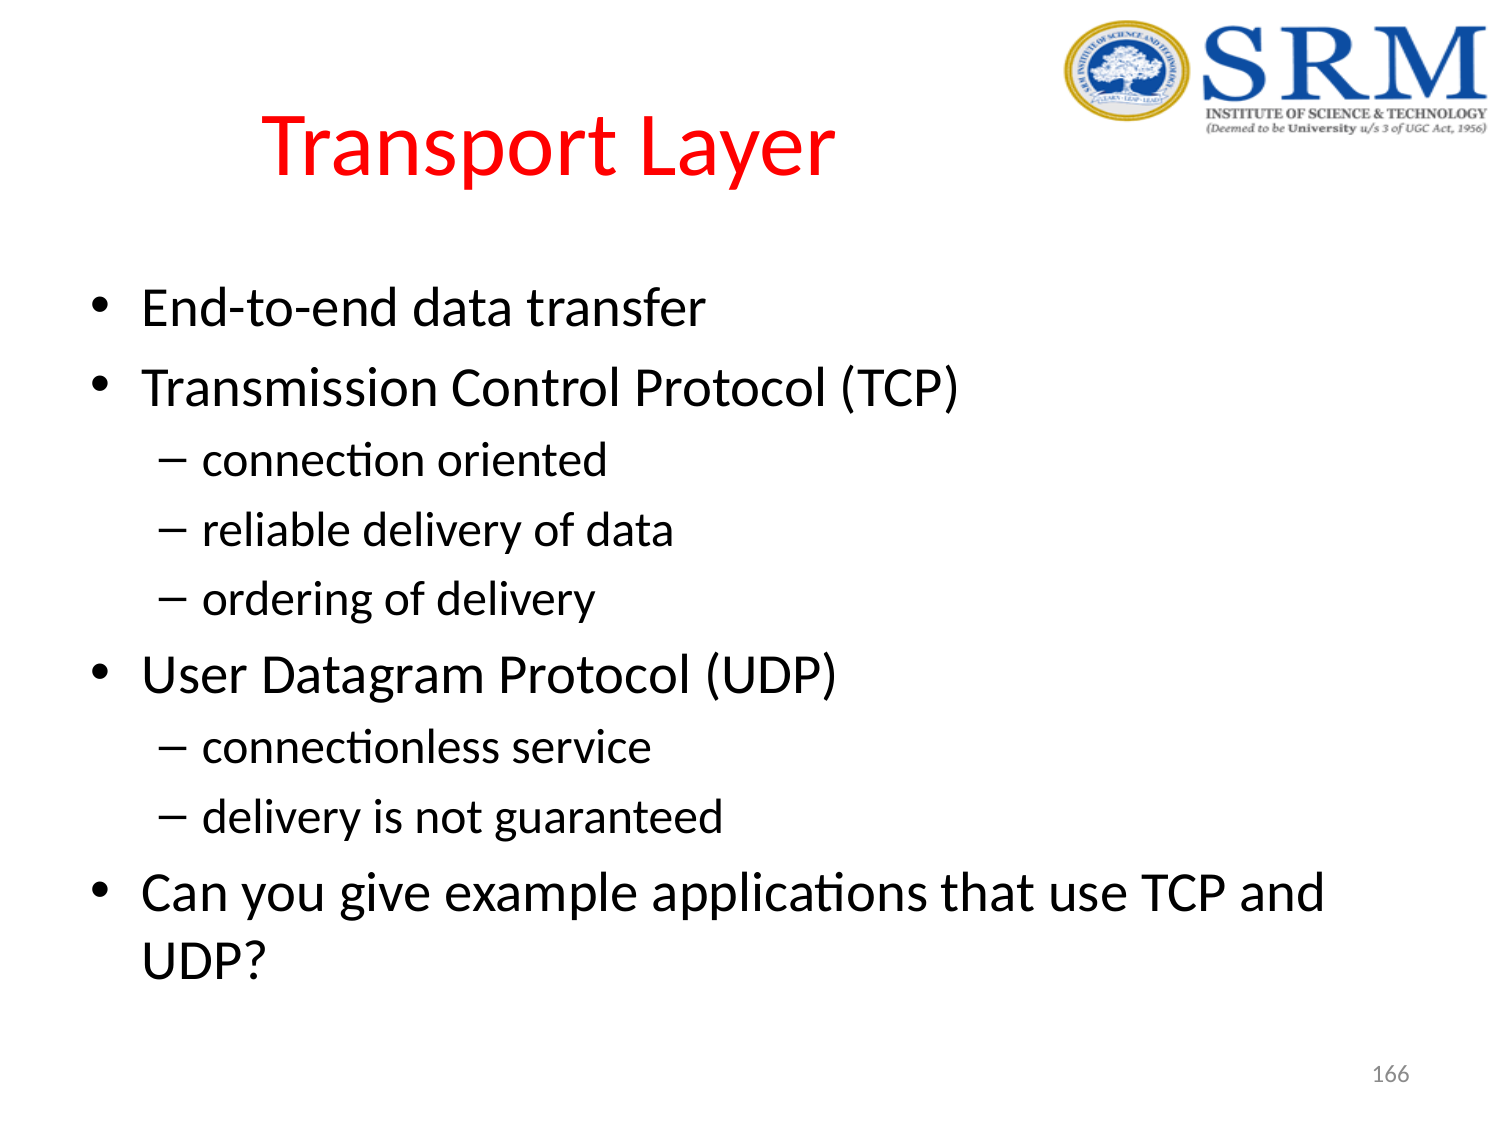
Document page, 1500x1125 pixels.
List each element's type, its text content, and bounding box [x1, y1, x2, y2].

slide_number 166 [1074, 1042, 1425, 1103]
picture [1059, 0, 1500, 151]
list End-to-end data transfer Transmission Control Protocol (TCP) connection oriented reliable delivery of data ordering of delivery User Datagram Protocol (UDP) connectionless service delivery is not guaranteed Can you give example applications that use TCP and UDP? [75, 262, 1425, 1005]
title Transport Layer [75, 45, 1025, 233]
